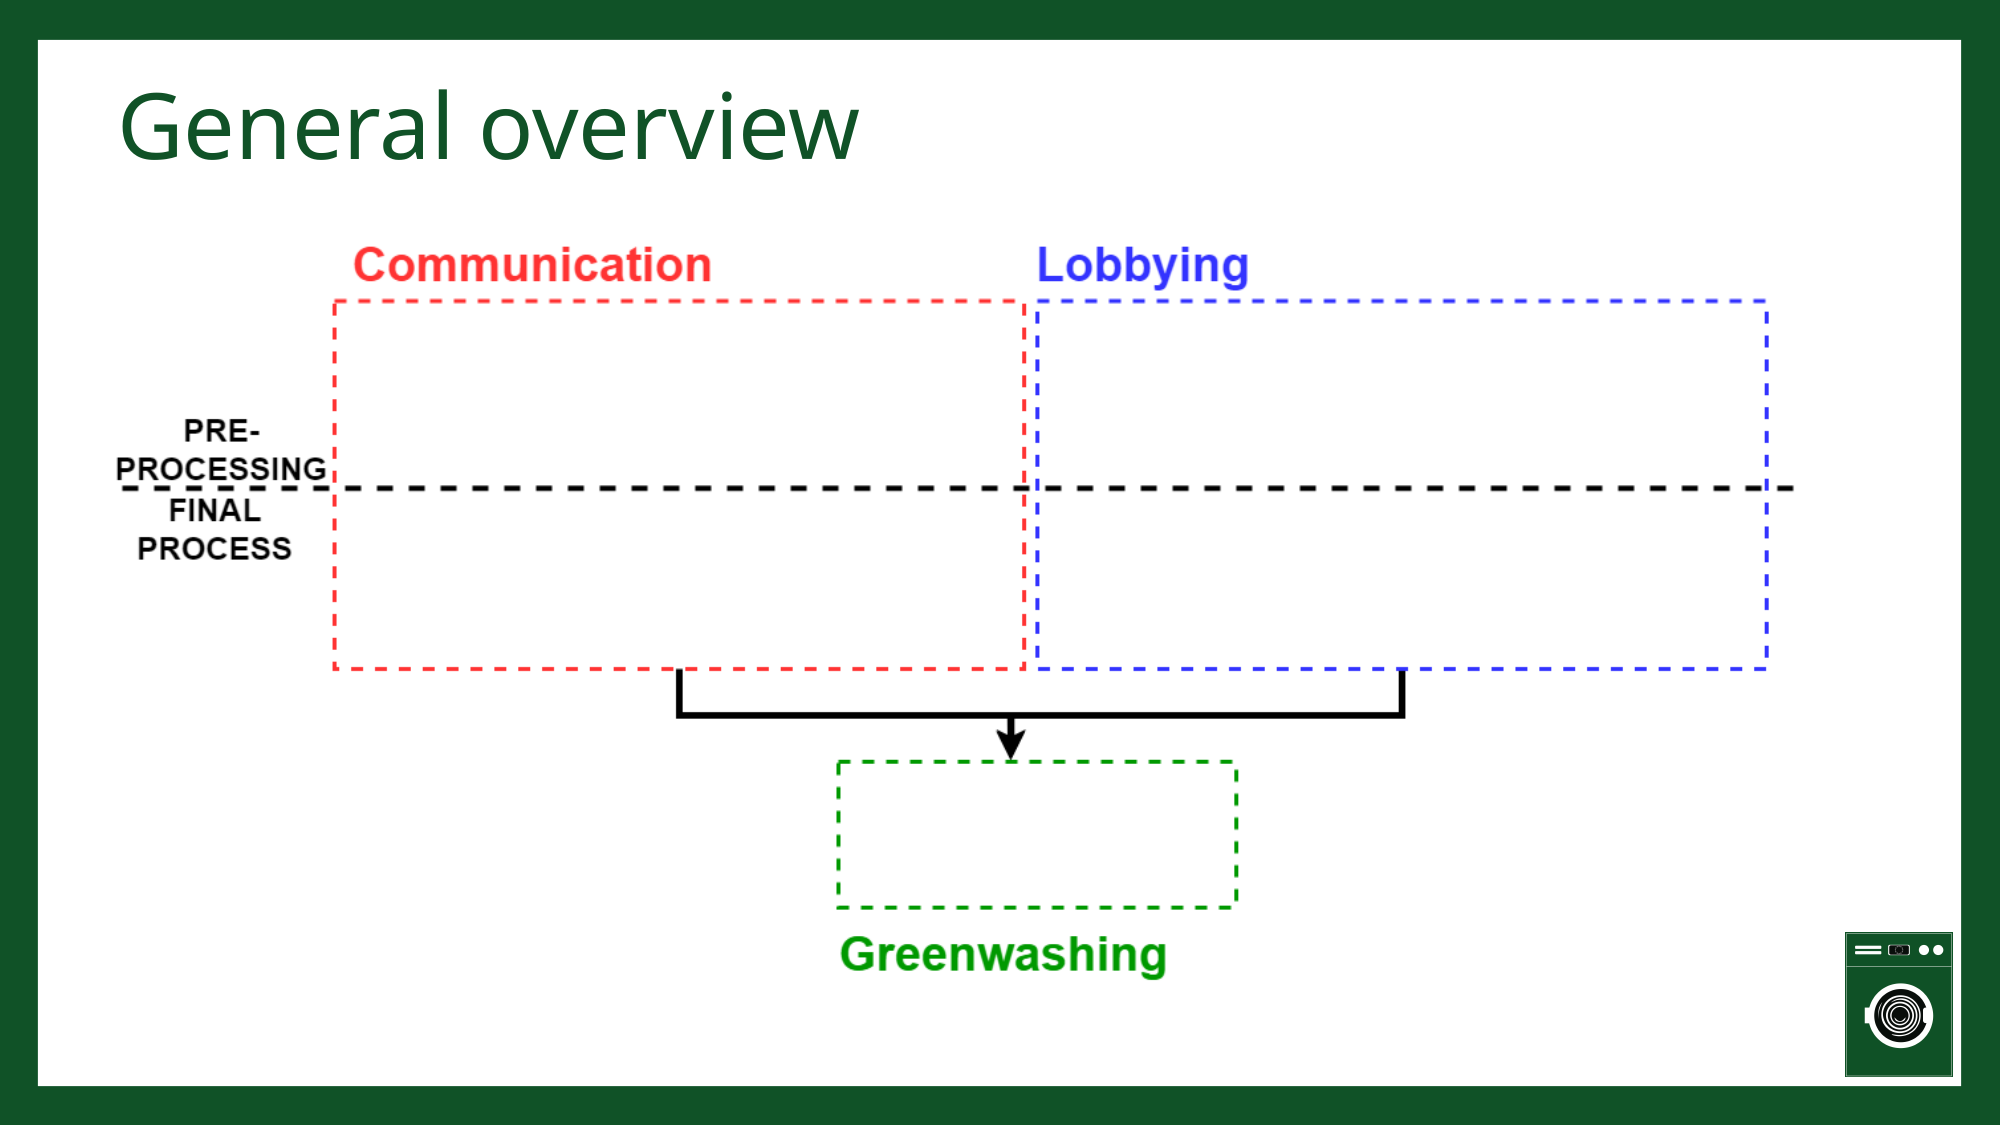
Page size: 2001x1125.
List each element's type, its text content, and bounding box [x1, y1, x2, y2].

picture [101, 222, 1810, 998]
text_box General overview [102, 64, 1722, 196]
picture [1845, 932, 1953, 1077]
